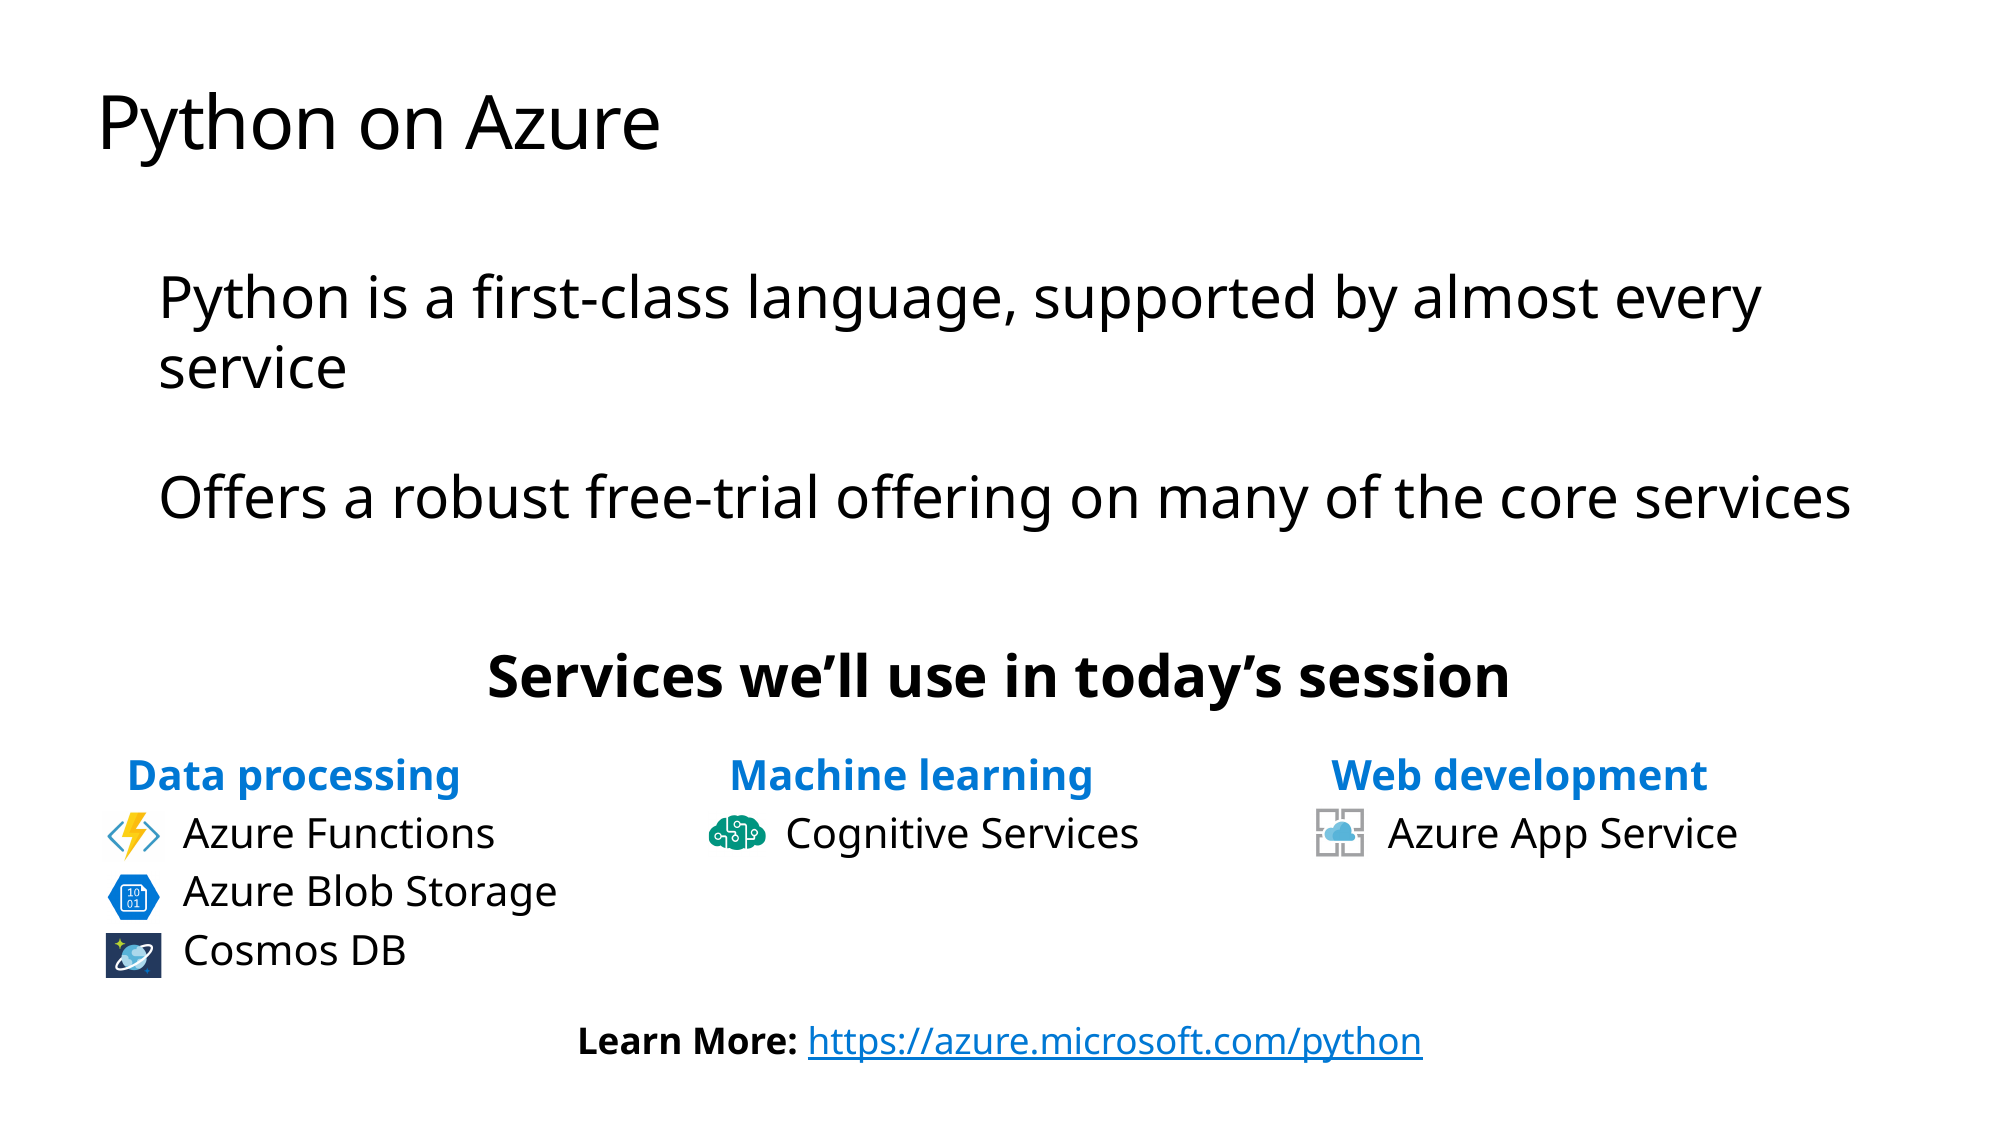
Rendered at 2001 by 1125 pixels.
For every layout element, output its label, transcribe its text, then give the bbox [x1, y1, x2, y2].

picture [1311, 805, 1369, 859]
picture [102, 811, 166, 862]
text_box Services we’ll use in today’s session [0, 631, 2000, 717]
picture [708, 810, 766, 857]
list Data processing Azure Functions Azure Blob Storage Cosmos DB Machine learning Cognitive Services Web development Azure App Service [89, 748, 1897, 981]
text_box Learn More: https://azure.microsoft.com/python [562, 1009, 1438, 1075]
title Python on Azure [96, 75, 1904, 166]
picture [105, 933, 162, 978]
text_box Python is a first-class language, supported by almost every service Offers a robust free-trial offering on many of the core services [143, 252, 1880, 538]
picture [106, 870, 161, 925]
